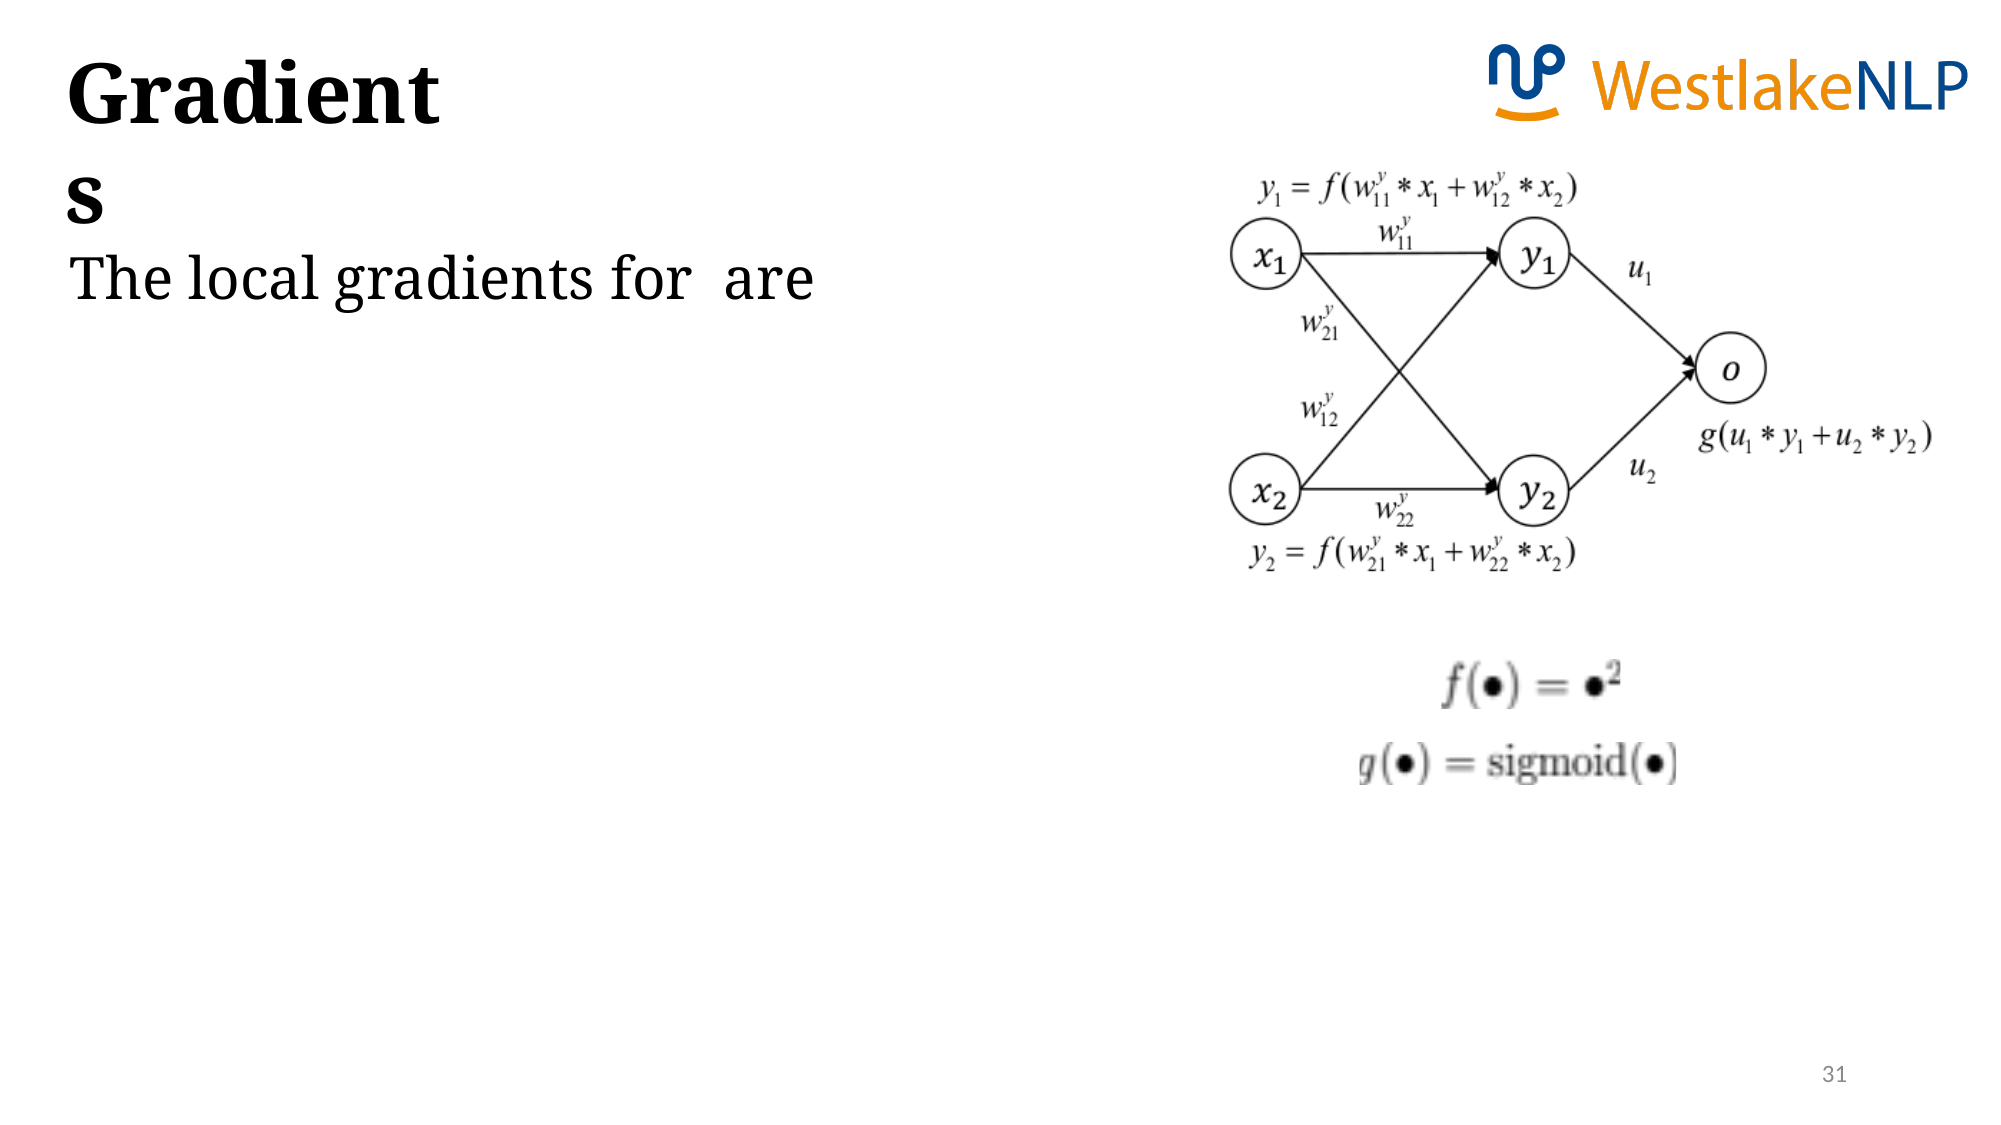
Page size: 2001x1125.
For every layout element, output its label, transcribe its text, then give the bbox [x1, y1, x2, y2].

slide_number 31 [1412, 1042, 1863, 1103]
picture [1441, 659, 1621, 709]
text_box Gradients [50, 32, 491, 248]
picture [1359, 742, 1677, 785]
picture [1205, 0, 2000, 591]
